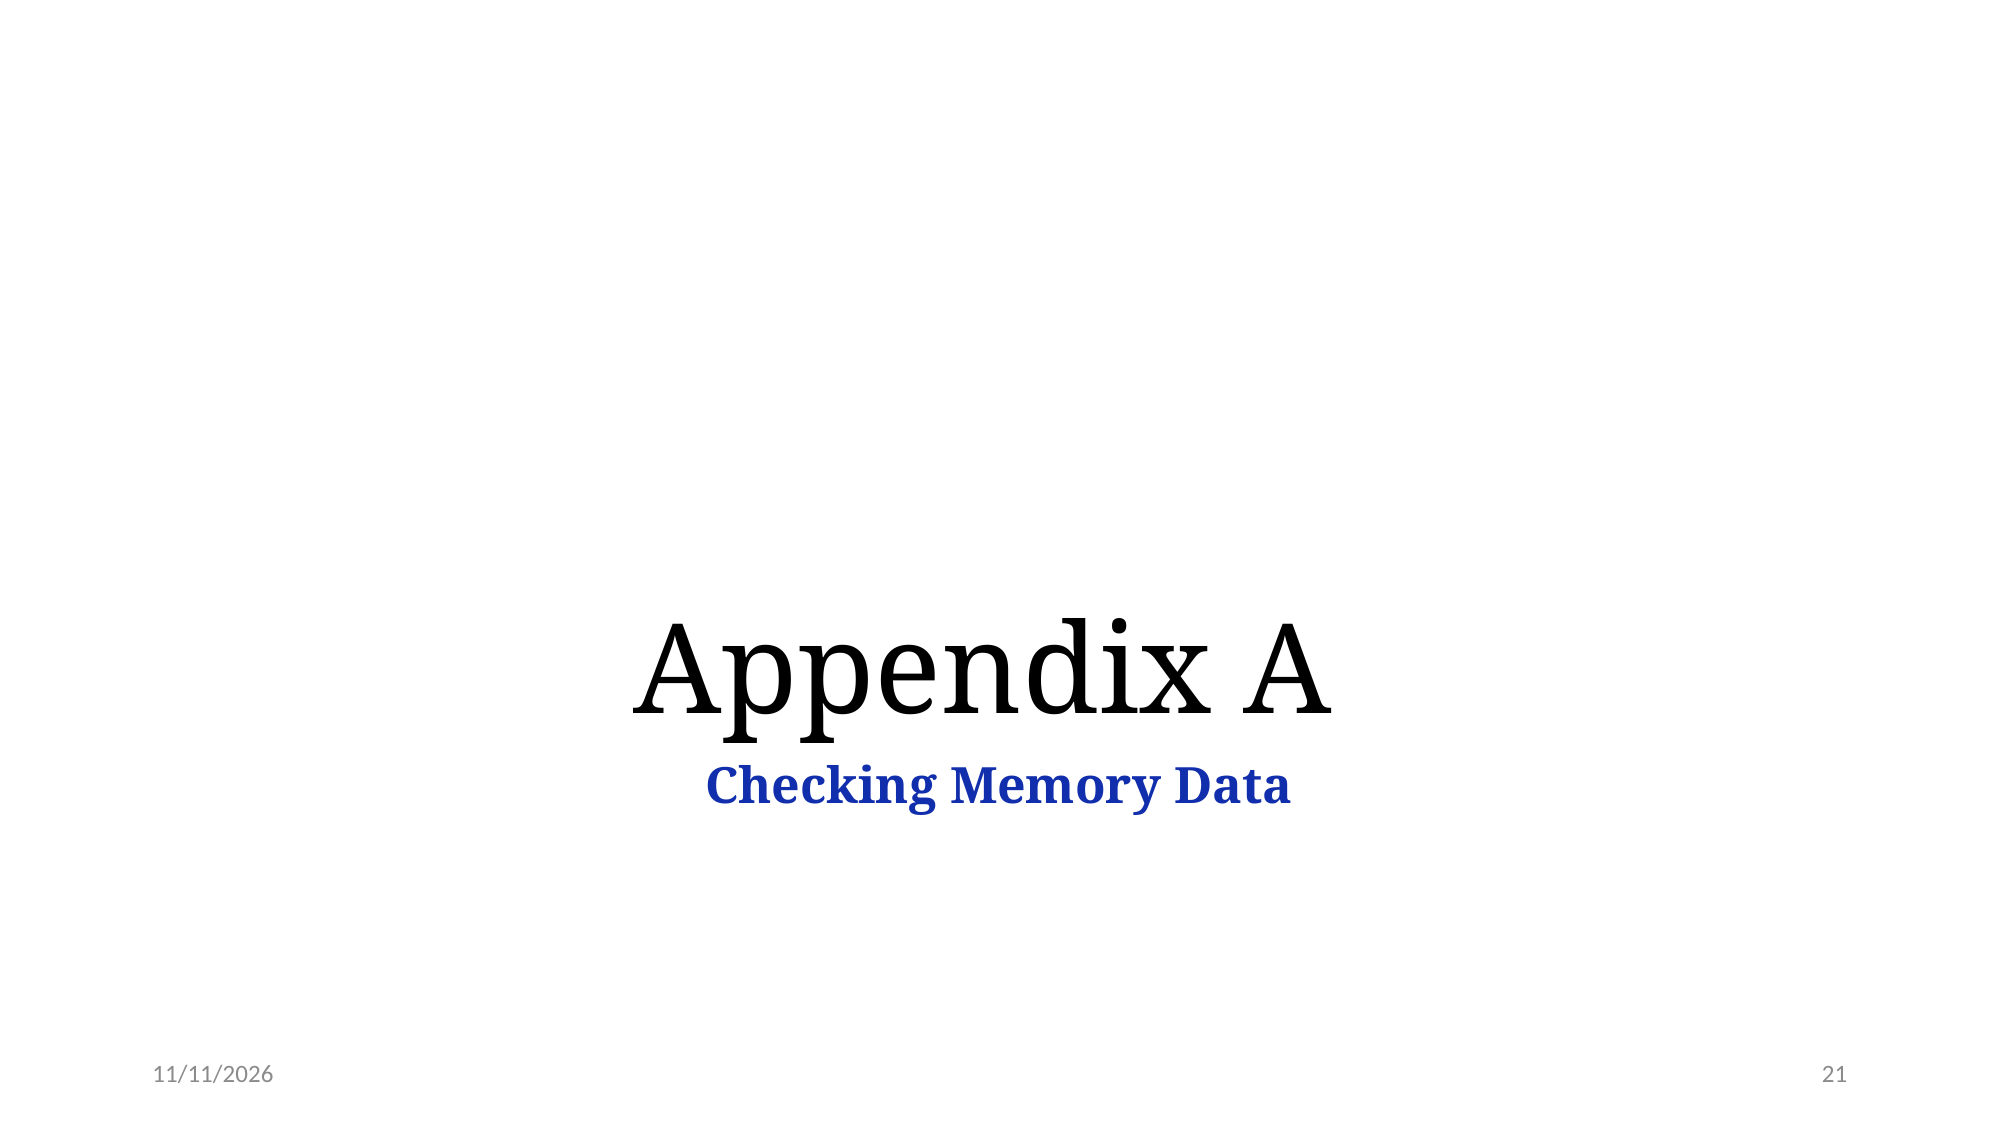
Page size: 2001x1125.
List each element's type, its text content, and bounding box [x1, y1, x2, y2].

title Appendix A [136, 280, 1862, 749]
slide_number 21 [1412, 1042, 1863, 1103]
list Checking Memory Data [136, 752, 1862, 999]
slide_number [137, 1042, 588, 1103]
